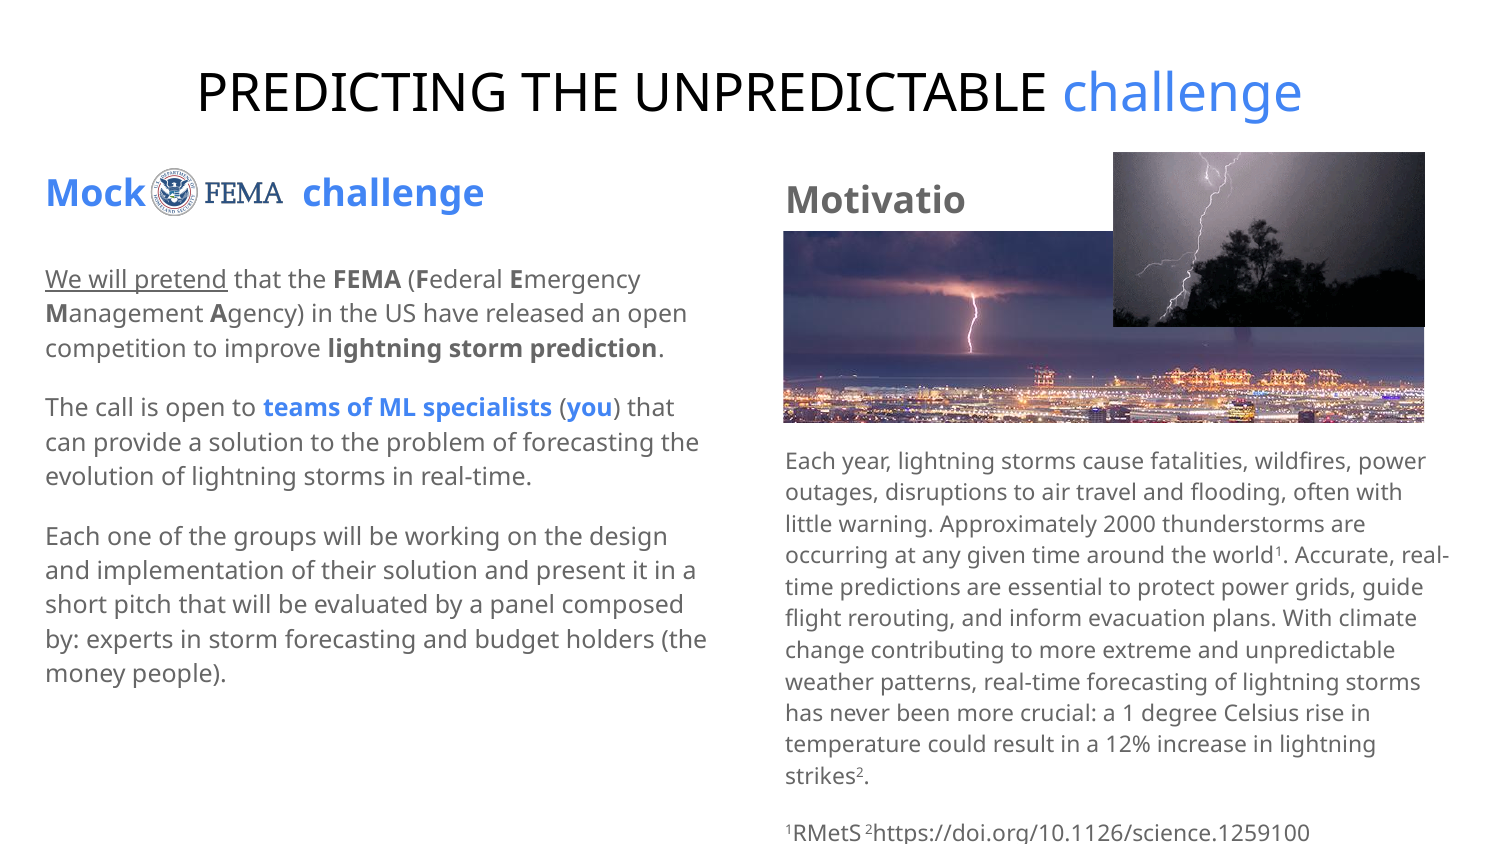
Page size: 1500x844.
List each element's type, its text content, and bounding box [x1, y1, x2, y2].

text_box Motivation [770, 153, 992, 288]
title PREDICTING THE UNPREDICTABLE challenge [51, 43, 1449, 138]
picture [783, 151, 1425, 423]
text_box Mock challenge We will pretend that the FEMA (Federal Emergency Management Agency) in the US have released an open competition to improve lightning storm prediction. The call is open to teams of ML specialists (you) that can provide a solution to the problem of forecasting the evolution of lightning storms in real-time. Each one of the groups will be working on the design and implementation of their solution and present it in a short pitch that will be evaluated by a panel composed by: experts in storm forecasting and budget holders (the money people). [30, 153, 733, 703]
text_box Each year, lightning storms cause fatalities, wildfires, power outages, disruptions to air travel and flooding, often with little warning. Approximately 2000 thunderstorms are occurring at any given time around the world1. Accurate, real-time predictions are essential to protect power grids, guide flight rerouting, and inform evacuation plans. With climate change contributing to more extreme and unpredictable weather patterns, real-time forecasting of lightning storms has never been more crucial: a 1 degree Celsius rise in temperature could result in a 12% increase in lightning strikes2. 1RMetS 2https://doi.org/10.1126/science.1259100 [770, 427, 1469, 844]
picture [149, 168, 284, 217]
